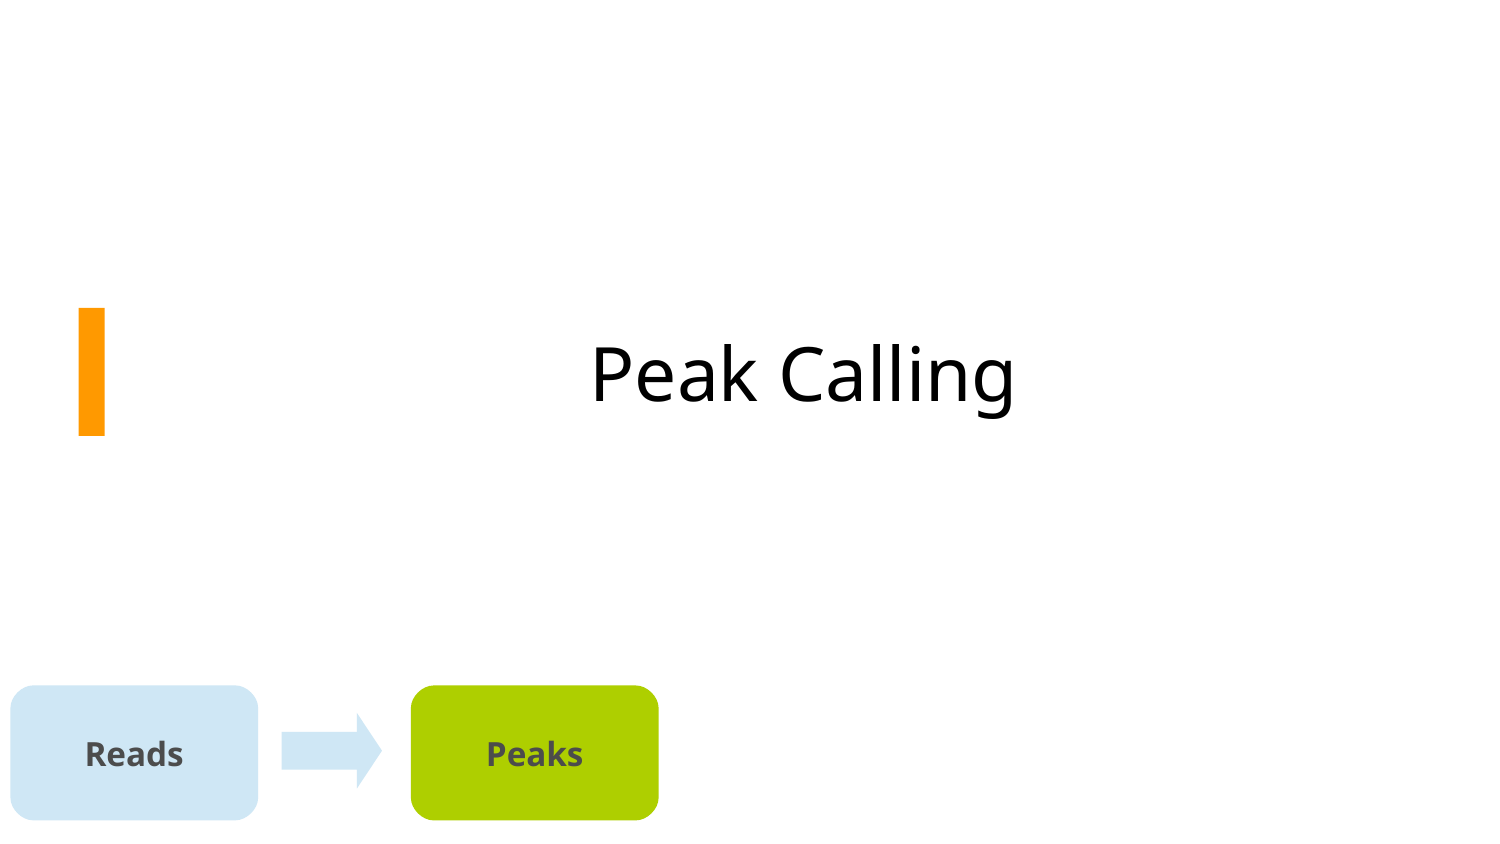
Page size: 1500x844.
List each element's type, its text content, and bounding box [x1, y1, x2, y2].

title Peak Calling [158, 302, 1449, 441]
text_box [281, 712, 382, 789]
text_box Peaks [410, 685, 659, 821]
text_box Reads [10, 685, 259, 821]
